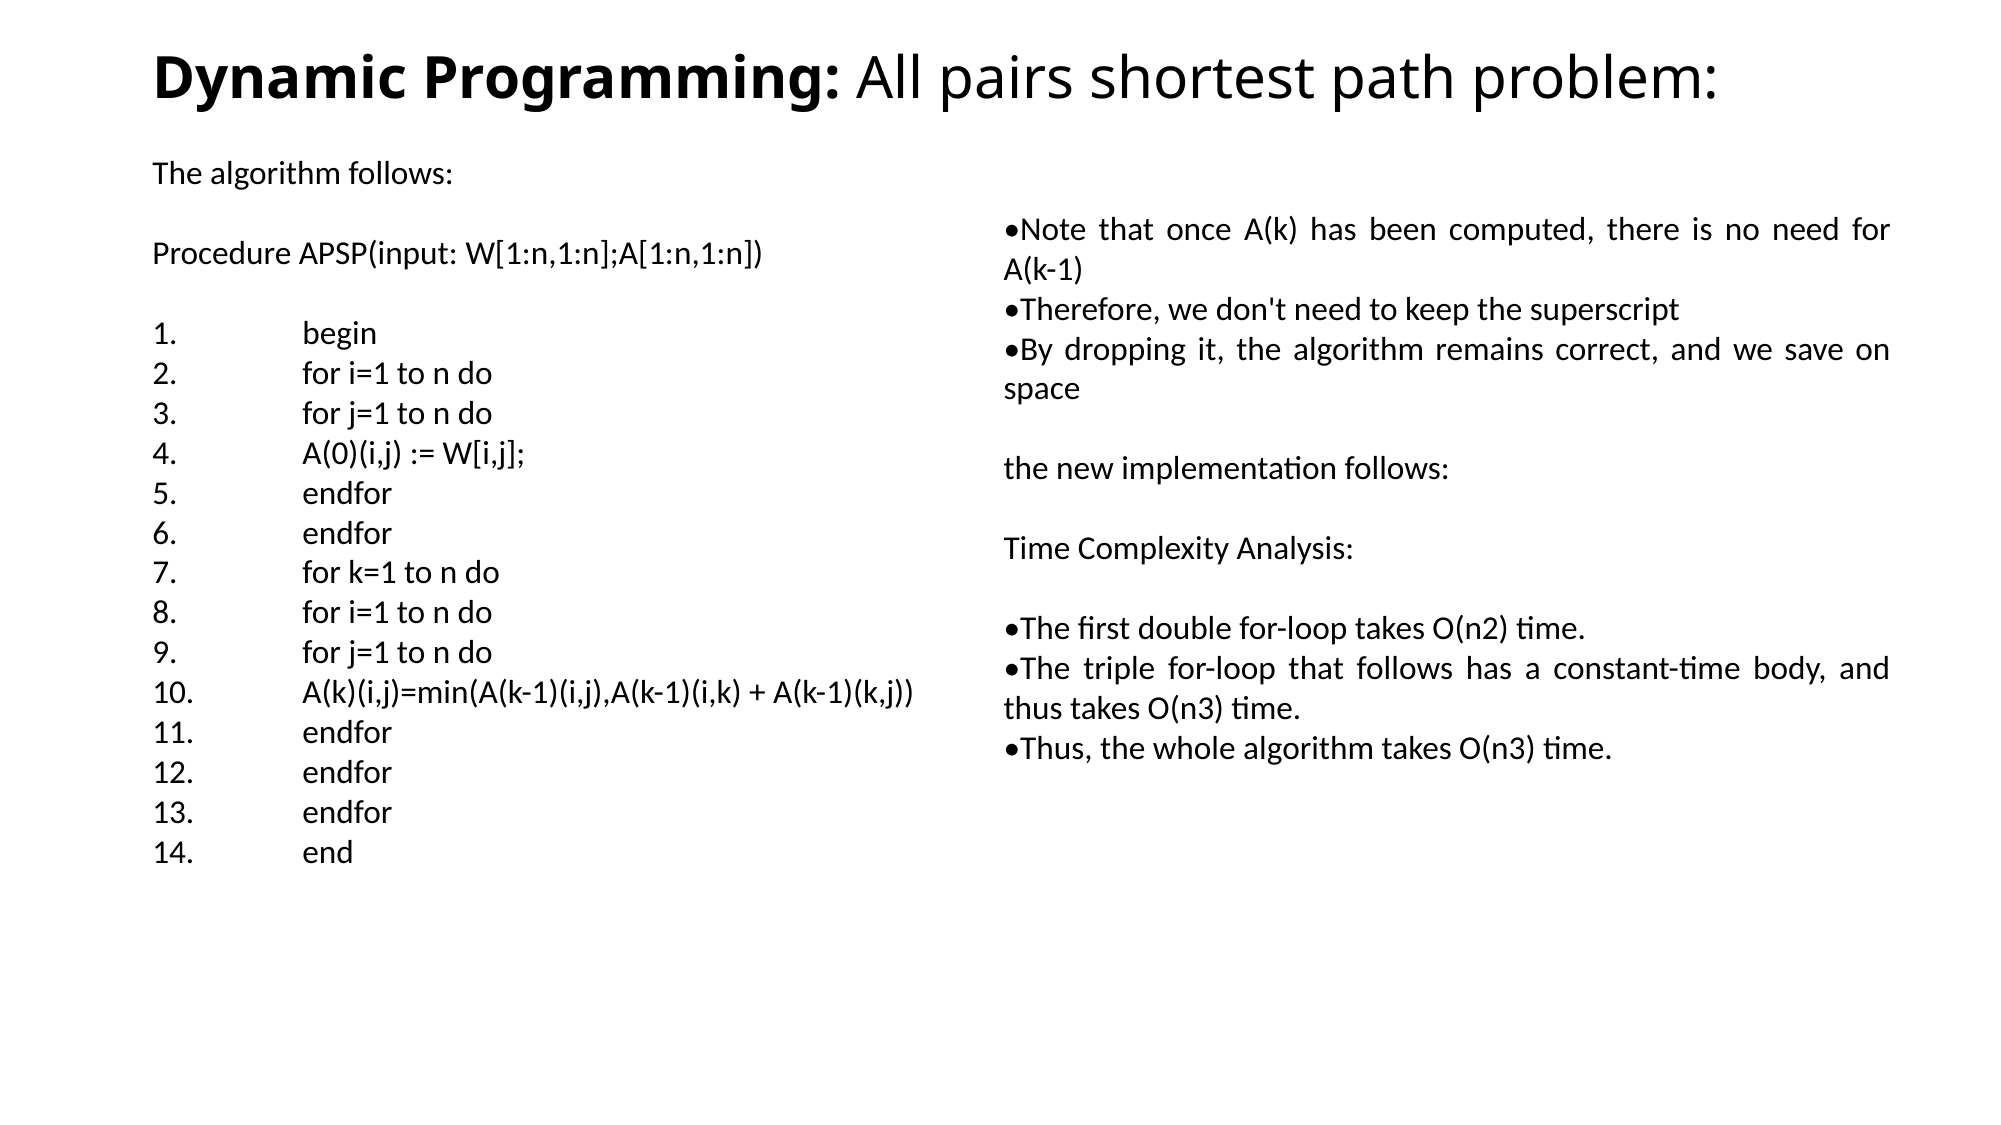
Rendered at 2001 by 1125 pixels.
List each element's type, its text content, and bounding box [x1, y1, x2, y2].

text_box •Note that once A(k) has been computed, there is no need for A(k-1) •Therefore, we don't need to keep the superscript •By dropping it, the algorithm remains correct, and we save on space the new implementation follows: Time Complexity Analysis: •The first double for-loop takes O(n2) time. •The triple for-loop that follows has a constant-time body, and thus takes O(n3) time. •Thus, the whole algorithm takes O(n3) time. [988, 159, 1907, 964]
list The algorithm follows: Procedure APSP(input: W[1:n,1:n];A[1:n,1:n]) 1. begin 2. for i=1 to n do 3. for j=1 to n do 4. A(0)(i,j) := W[i,j]; 5. endfor 6. endfor 7. for k=1 to n do 8. for i=1 to n do 9. for j=1 to n do 10. A(k)(i,j)=min(A(k-1)(i,j),A(k-1)(i,k) + A(k-1)(k,j)) 11. endfor 12. endfor 13. endfor 14. end [137, 144, 952, 1064]
title Dynamic Programming: All pairs shortest path problem: [137, 45, 1863, 115]
